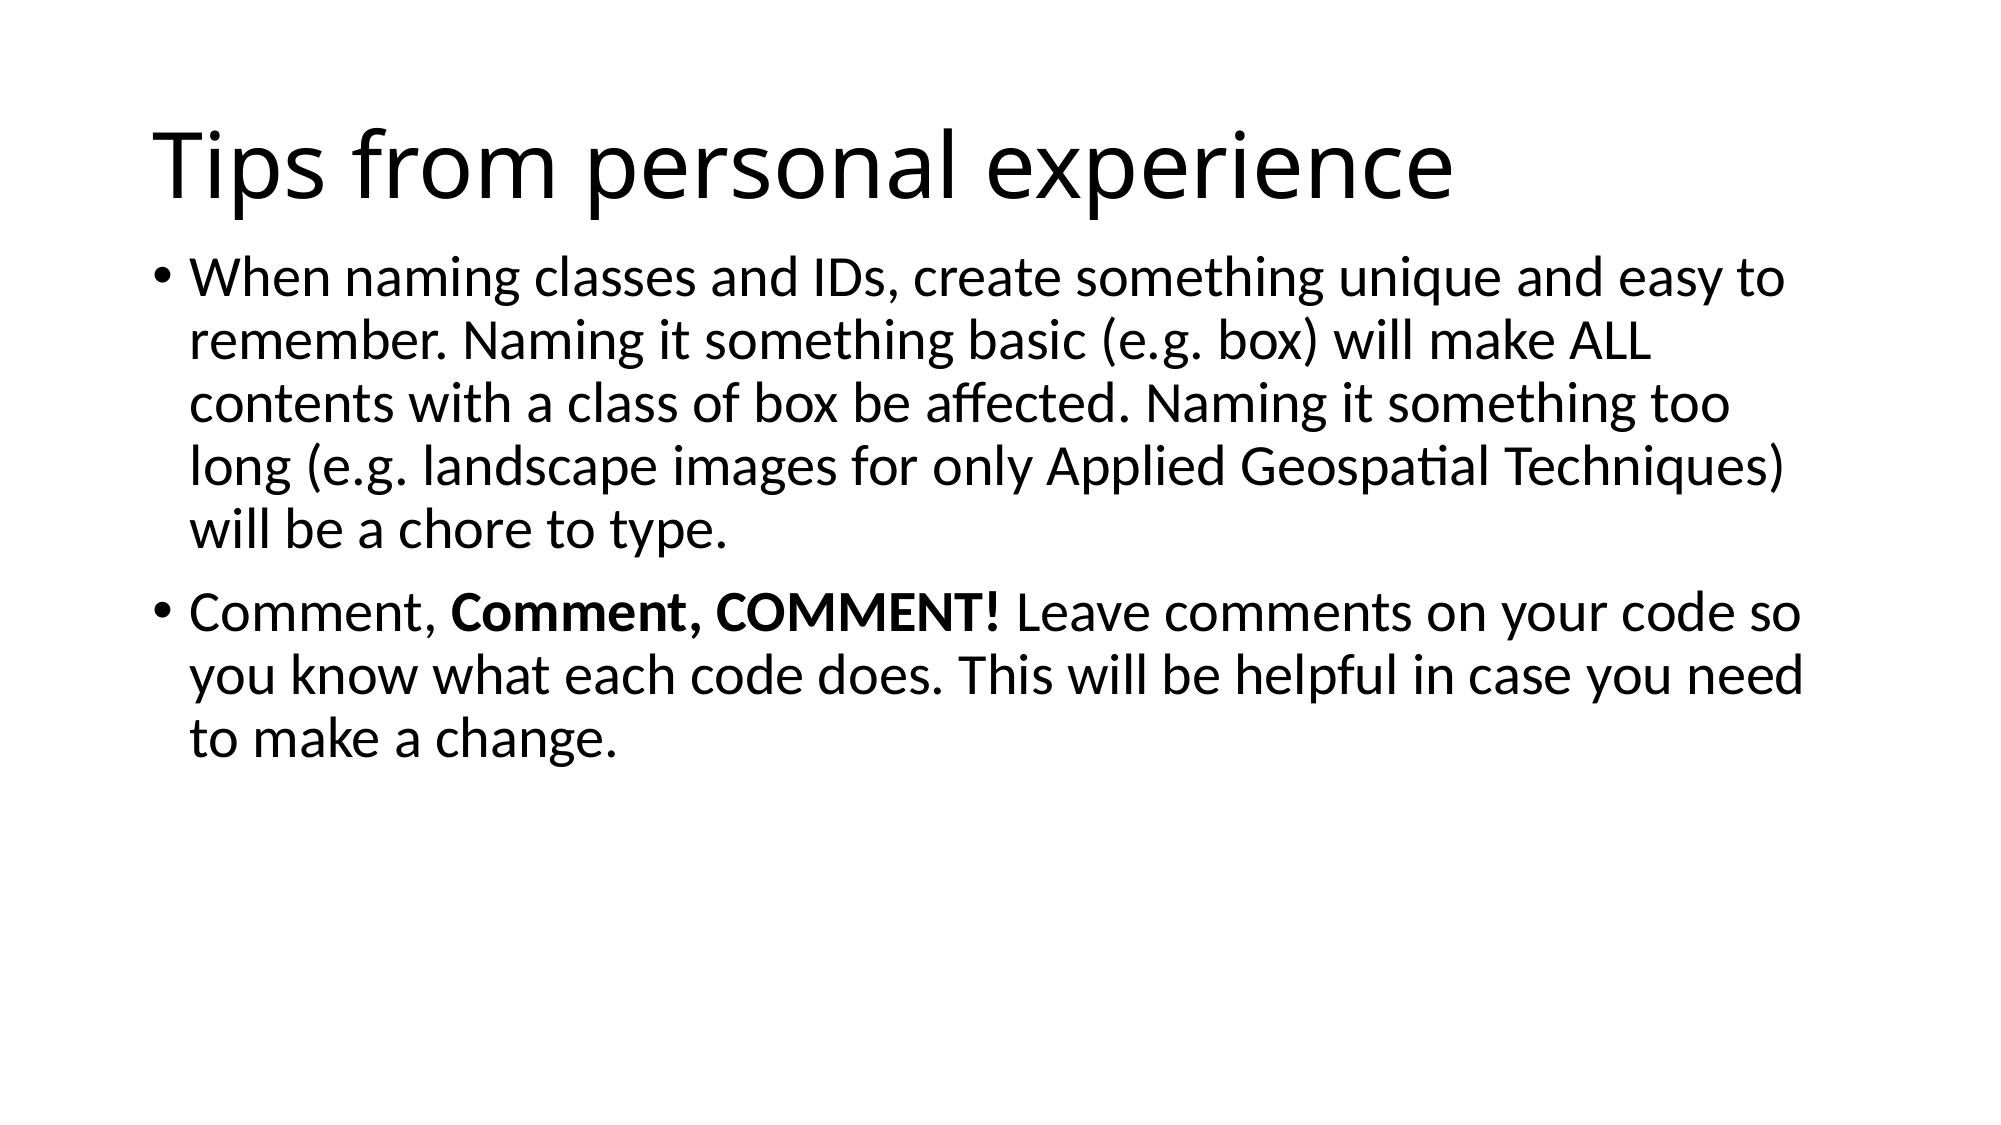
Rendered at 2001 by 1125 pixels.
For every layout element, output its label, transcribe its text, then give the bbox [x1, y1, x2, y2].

list When naming classes and IDs, create something unique and easy to remember. Naming it something basic (e.g. box) will make ALL contents with a class of box be affected. Naming it something too long (e.g. landscape images for only Applied Geospatial Techniques) will be a chore to type. Comment, Comment, COMMENT! Leave comments on your code so you know what each code does. This will be helpful in case you need to make a change. [137, 239, 1863, 1099]
title Tips from personal experience [137, 59, 1863, 239]
